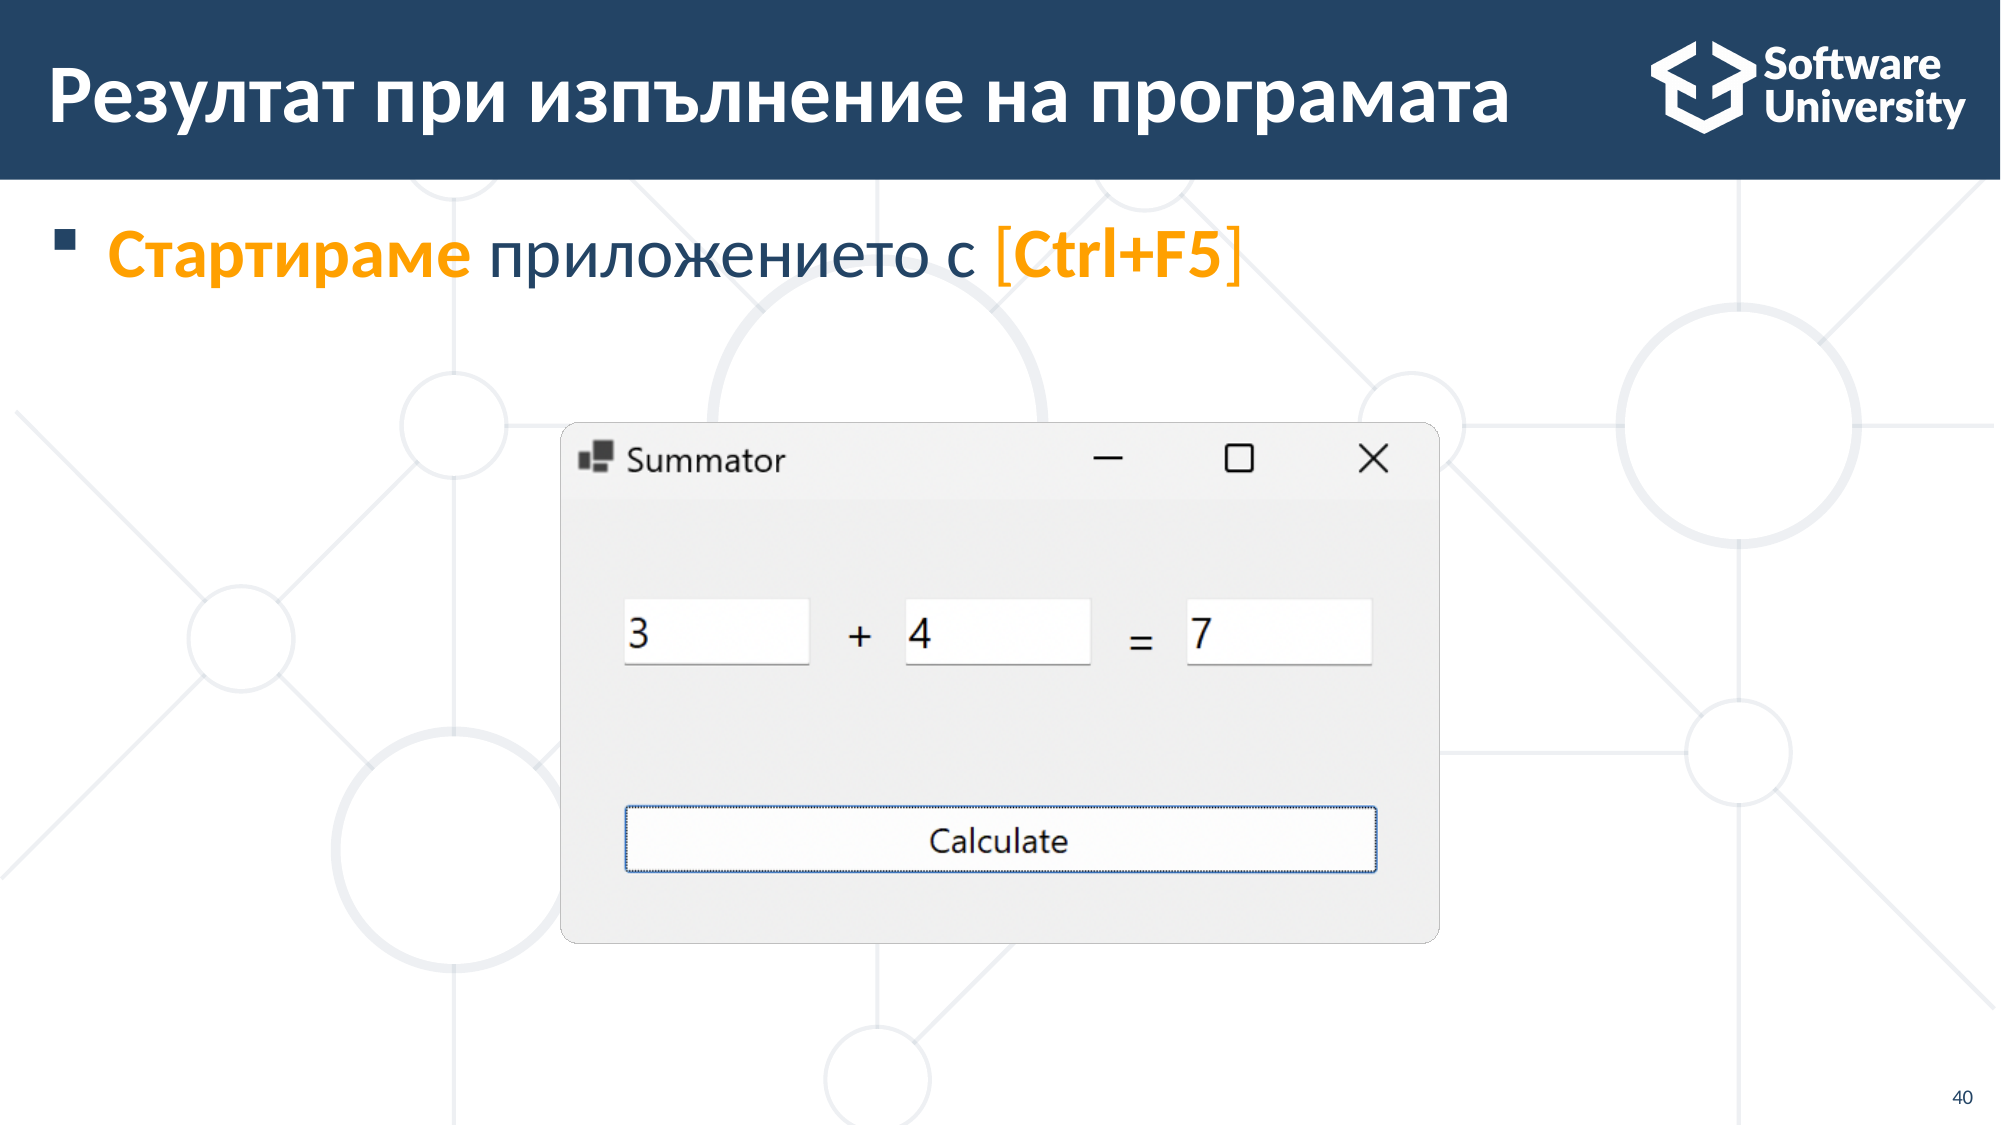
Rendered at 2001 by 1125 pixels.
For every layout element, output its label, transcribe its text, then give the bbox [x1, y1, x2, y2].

slide_number 40 [1927, 1067, 1989, 1117]
picture [1651, 41, 1966, 134]
picture [560, 421, 1440, 944]
title Резултат при изпълнение на програмата [31, 16, 1625, 162]
list Стартираме приложението с [Ctrl+F5] [31, 196, 1970, 1104]
